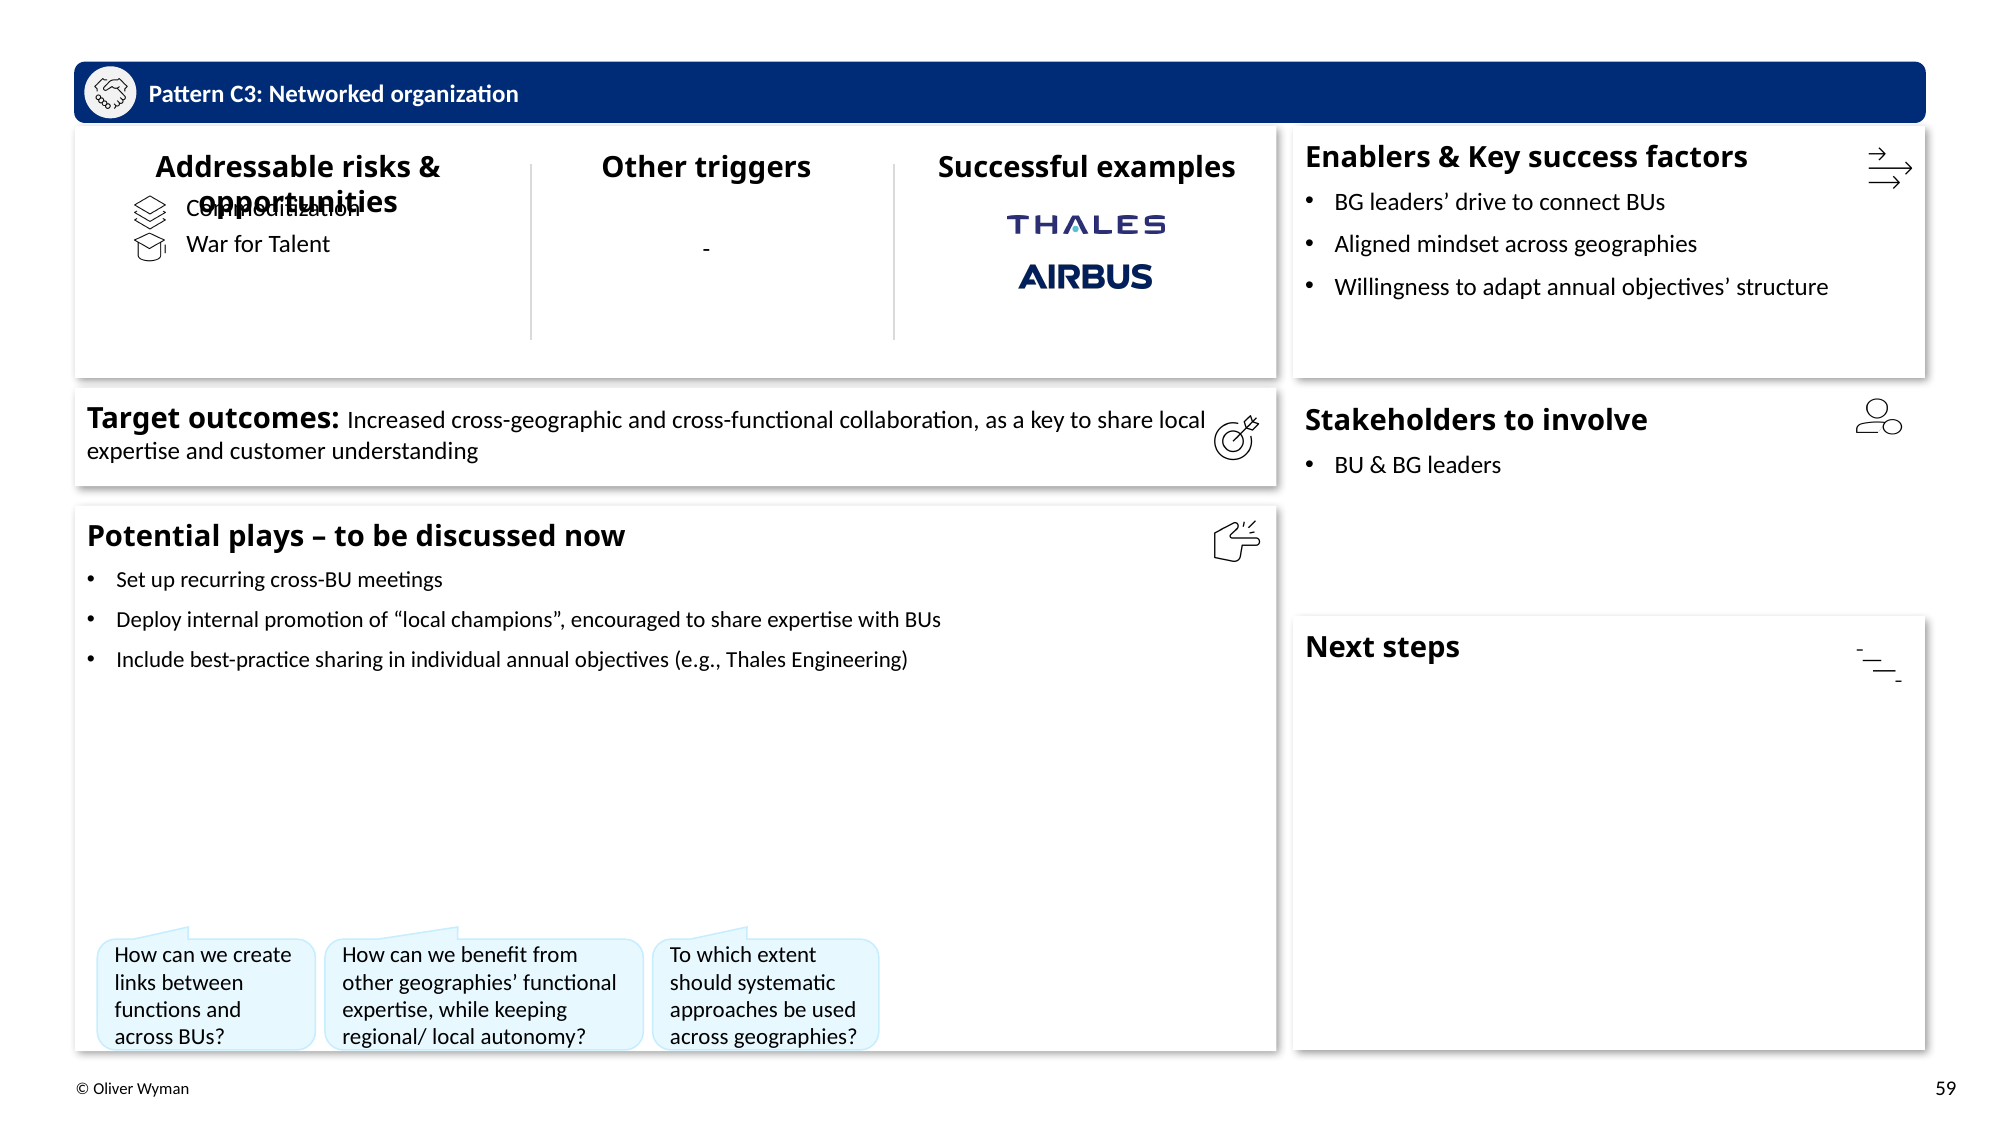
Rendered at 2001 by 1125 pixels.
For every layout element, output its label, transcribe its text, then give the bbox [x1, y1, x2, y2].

text_box Commoditization War for Talent [186, 191, 505, 258]
picture [92, 74, 129, 111]
text_box To which extent should systematic approaches be used across geographies? [651, 926, 880, 1051]
picture [1212, 517, 1261, 567]
picture [1018, 263, 1152, 289]
text_box Addressable risks & opportunities [82, 148, 515, 219]
picture [130, 193, 168, 265]
picture [1865, 143, 1915, 193]
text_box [1292, 389, 1926, 605]
text_box [74, 125, 1277, 379]
text_box Next steps [1292, 615, 1926, 1051]
picture [1853, 640, 1903, 690]
text_box [83, 65, 138, 120]
text_box Enablers & Key success factors BG leaders’ drive to connect BUs Aligned mindset across geographies Willingness to adapt annual objectives’ structure [1292, 125, 1926, 379]
text_box Pattern C3: Networked organization [74, 61, 1926, 123]
picture [1007, 215, 1165, 234]
text_box Potential plays – to be discussed now Set up recurring cross-BU meetings Deploy internal promotion of “local champions”, encouraged to share expertise with BUs Include best-practice sharing in individual annual objectives (e.g., Thales Engineering) [74, 505, 1277, 1052]
text_box - [558, 232, 856, 263]
text_box Successful examples [931, 148, 1250, 184]
text_box Target outcomes: Increased cross-geographic and cross-functional collaboration, as a key to share local expertise and customer understanding [74, 387, 1277, 487]
text_box How can we benefit from other geographies’ functional expertise, while keeping regional/ local autonomy? [324, 926, 645, 1051]
text_box How can we create links between functions and across BUs? [96, 926, 317, 1051]
picture [1212, 412, 1261, 462]
text_box Other triggers [547, 148, 866, 184]
